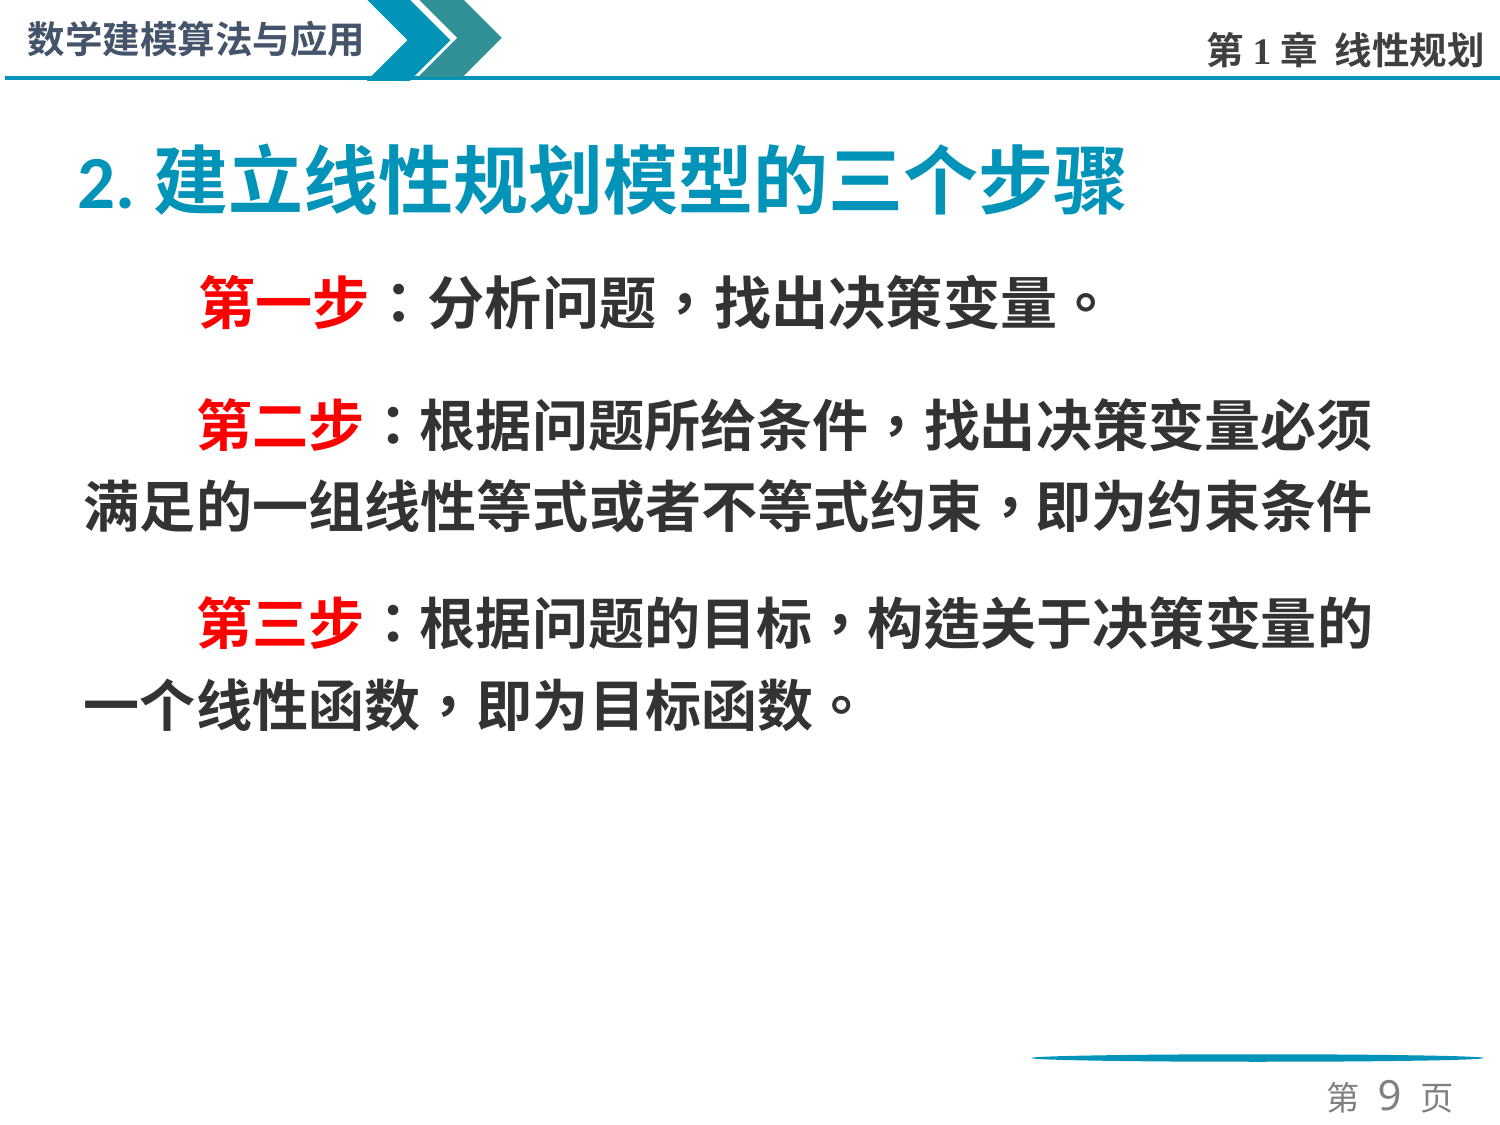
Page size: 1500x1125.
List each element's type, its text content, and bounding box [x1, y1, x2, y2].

text_box 2.建立线性规划模型的三个步骤 [63, 126, 1427, 322]
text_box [83, 587, 1375, 782]
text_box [83, 265, 1400, 413]
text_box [83, 388, 1375, 583]
